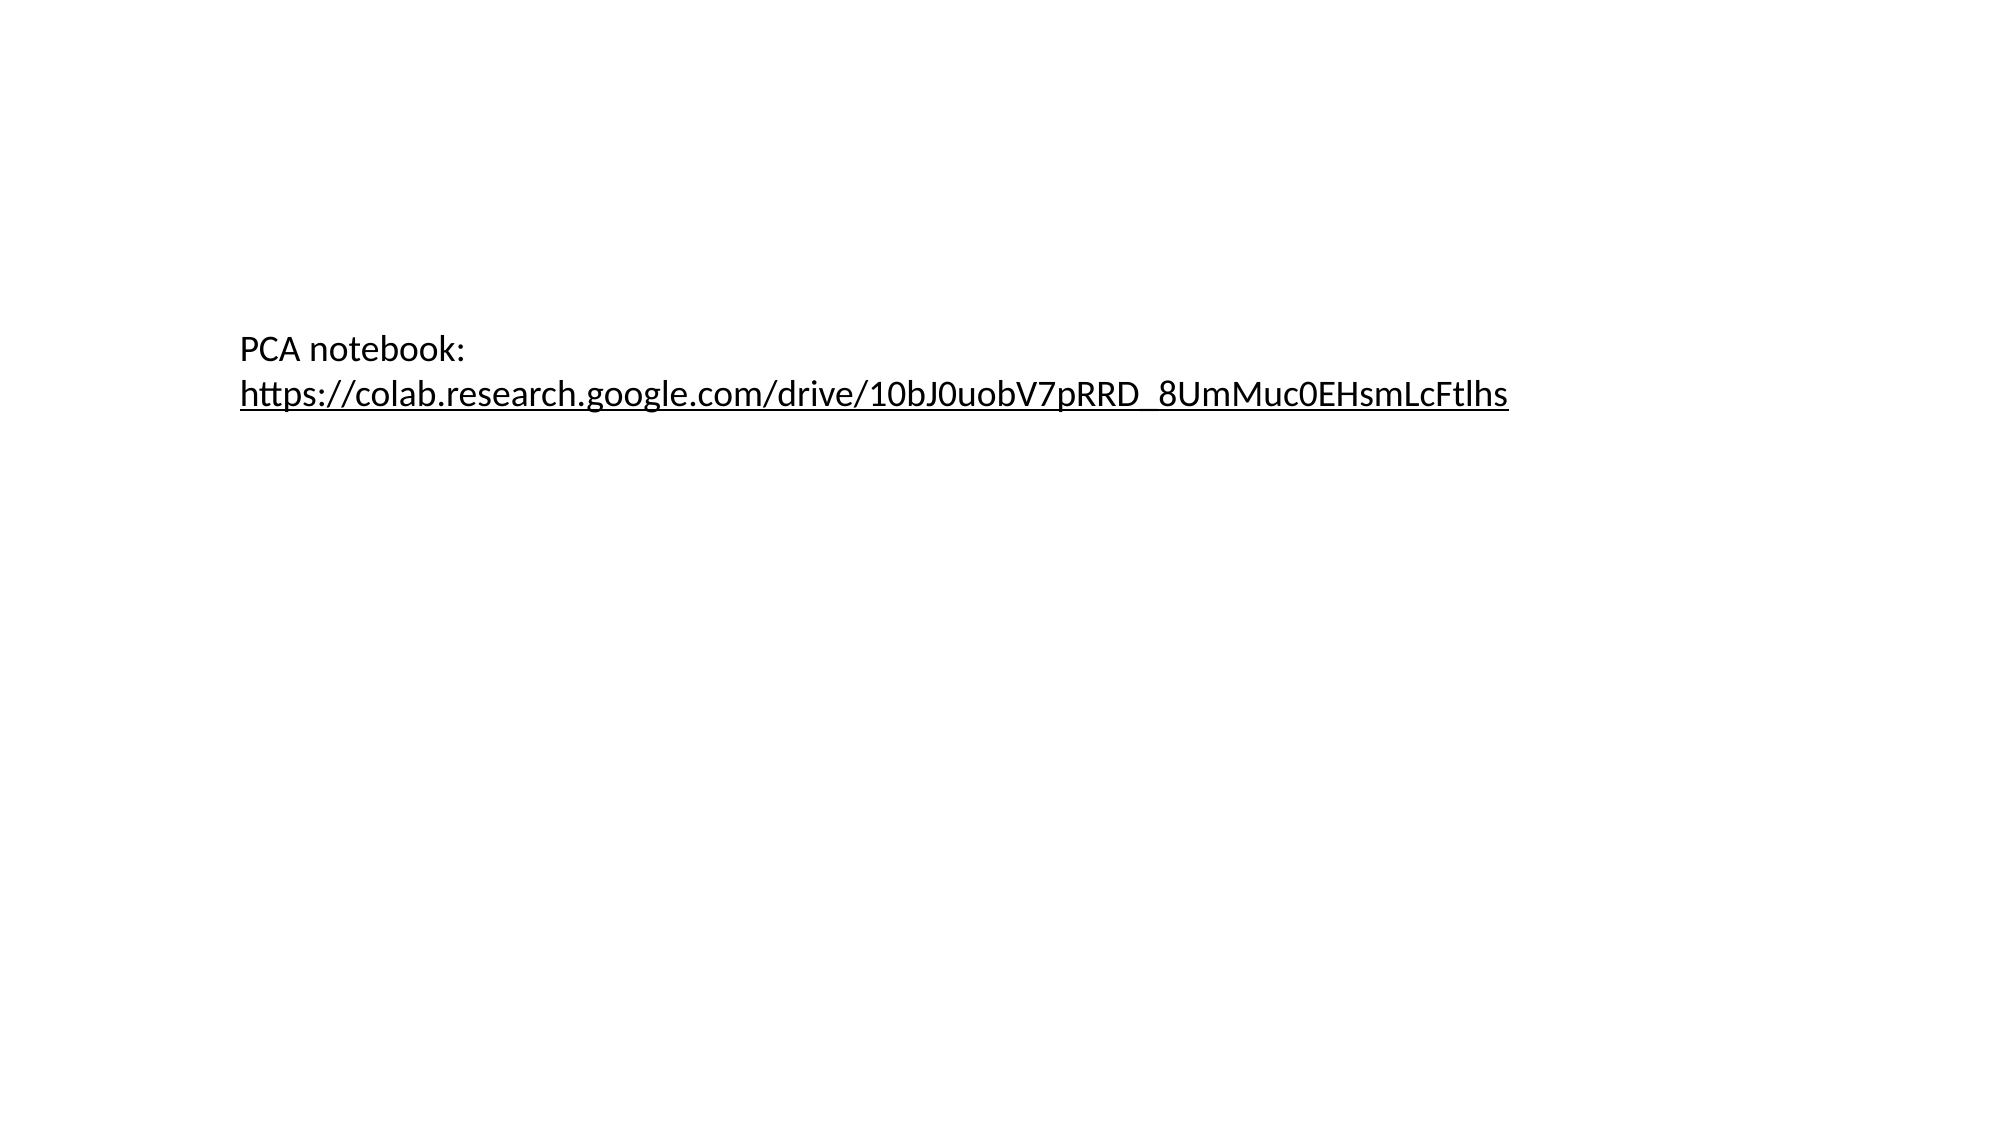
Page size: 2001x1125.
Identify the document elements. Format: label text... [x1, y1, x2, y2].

text_box PCA notebook: https://colab.research.google.com/drive/10bJ0uobV7pRRD_8UmMuc0EHsmLcFtlhs [225, 316, 1756, 422]
